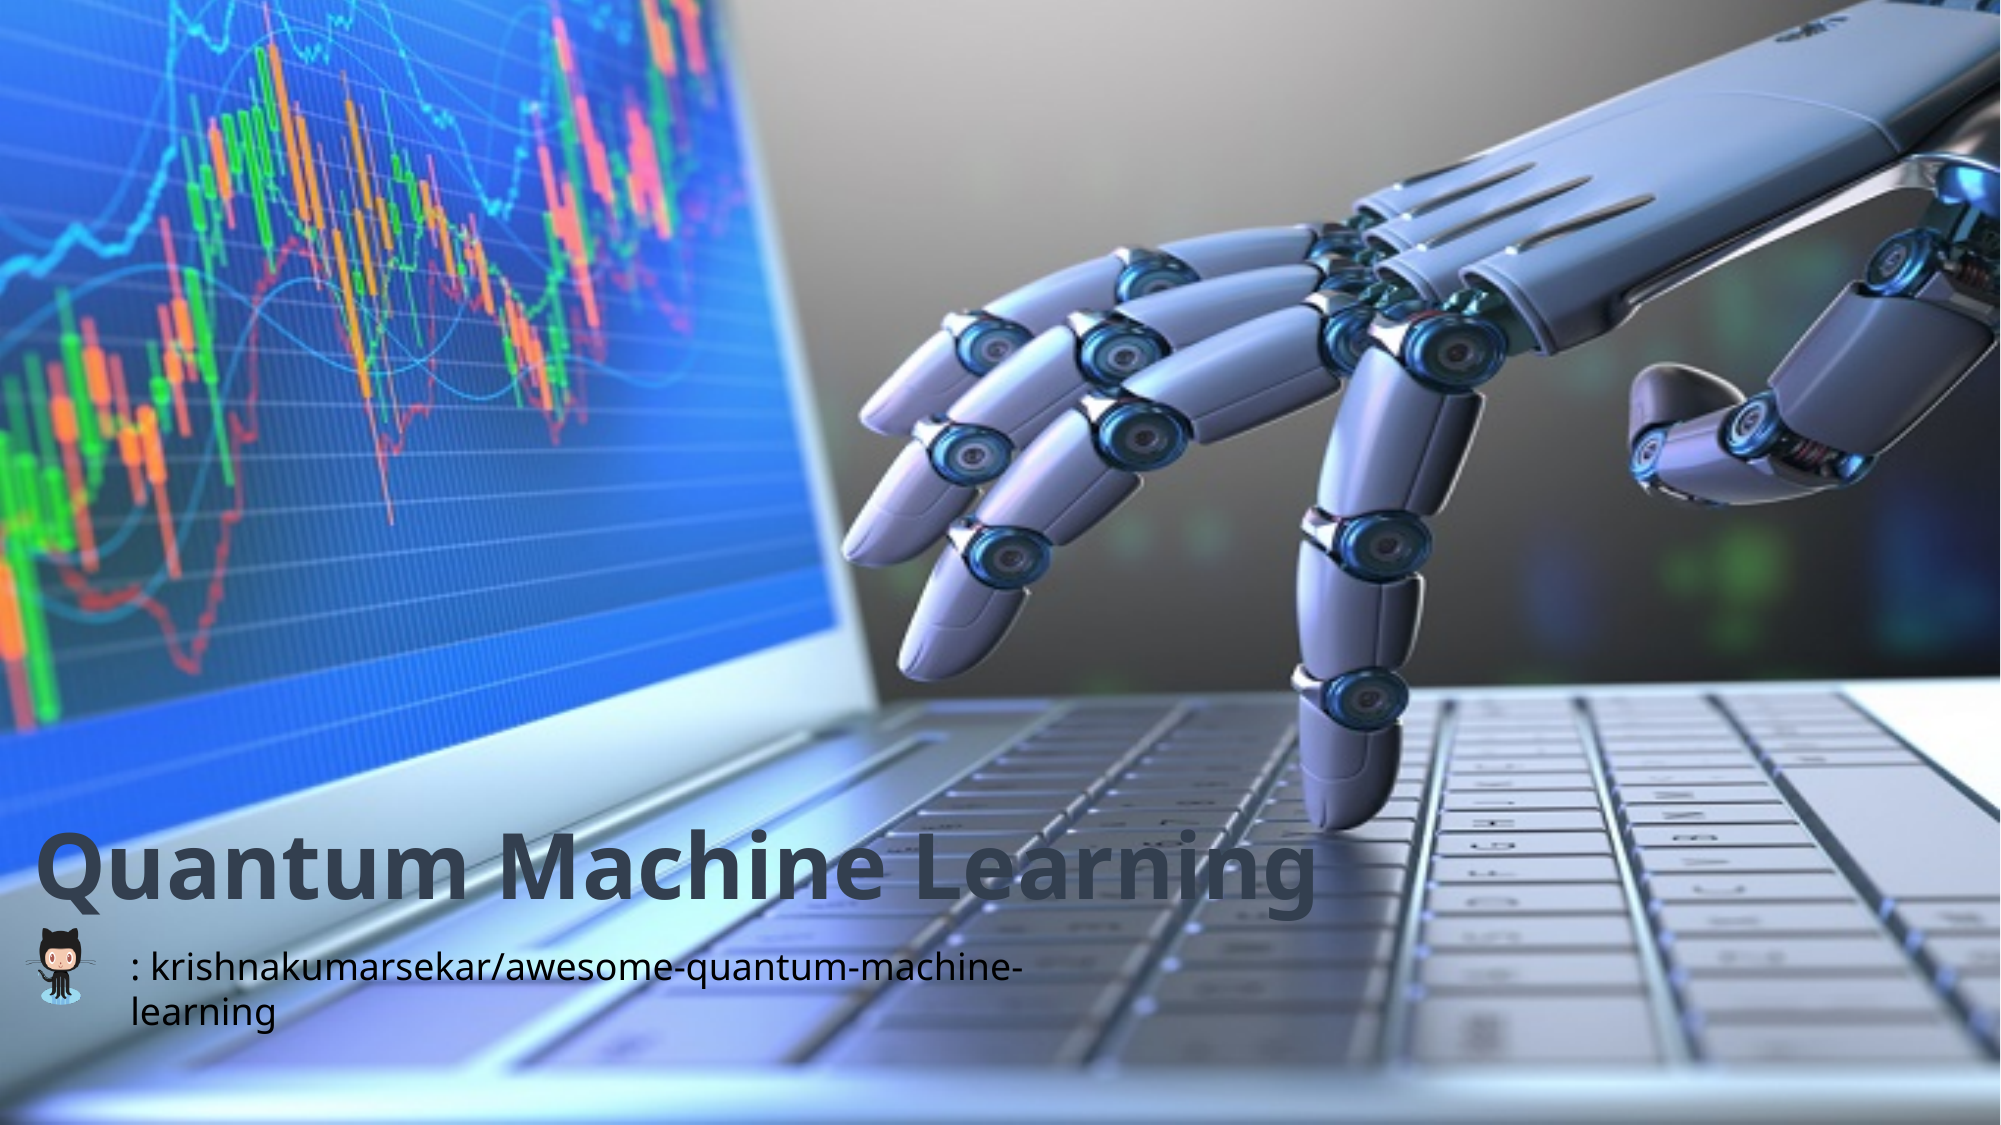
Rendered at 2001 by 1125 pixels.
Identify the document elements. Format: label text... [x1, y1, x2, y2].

text_box : krishnakumarsekar/awesome-quantum-machine-learning [115, 935, 1139, 997]
picture [23, 926, 98, 1006]
text_box Quantum Machine Learning [18, 812, 1539, 1125]
picture [0, 0, 2001, 1125]
